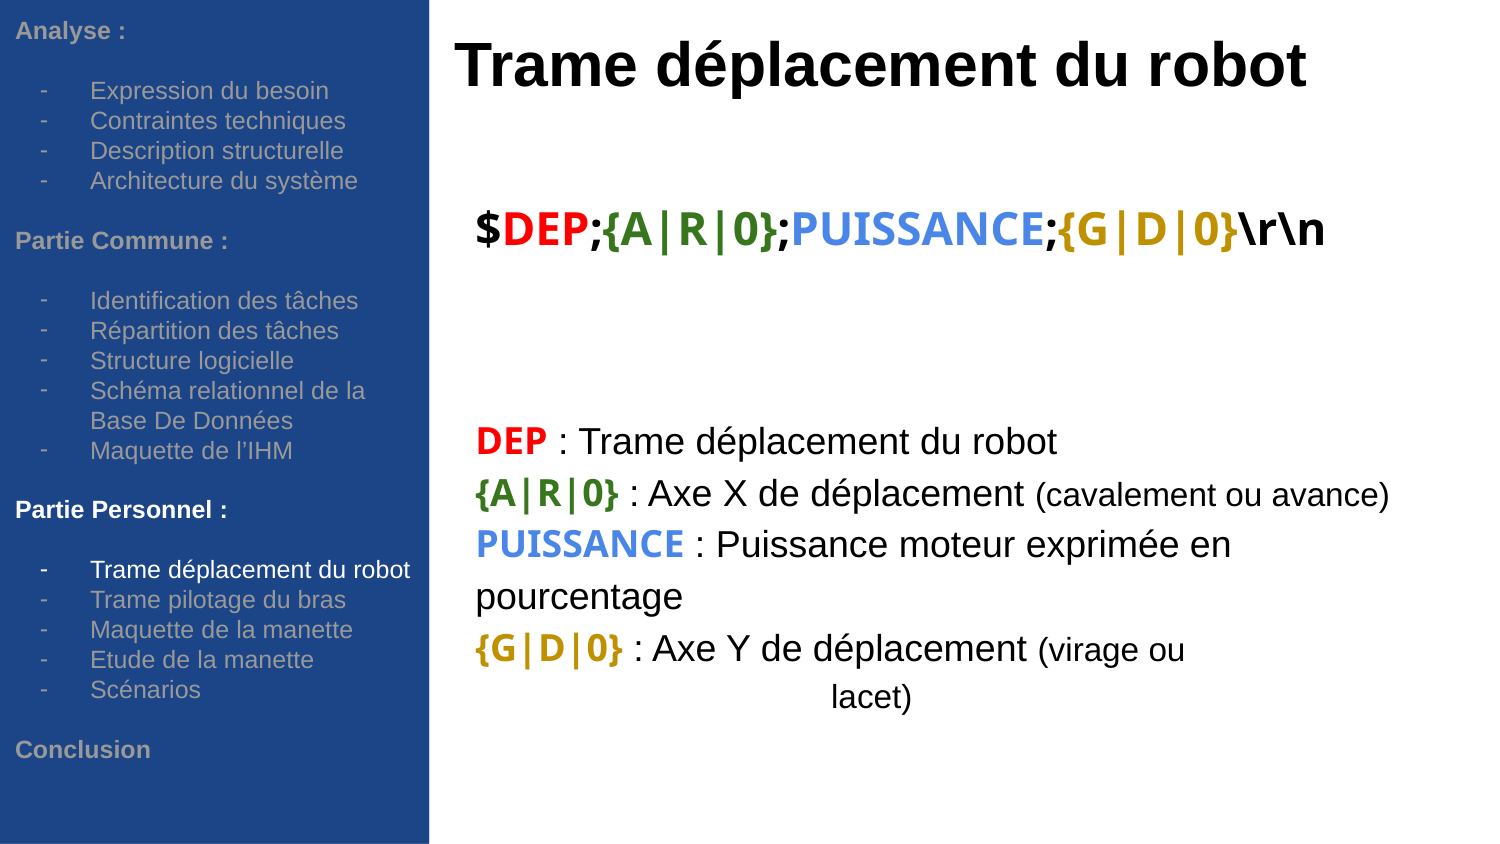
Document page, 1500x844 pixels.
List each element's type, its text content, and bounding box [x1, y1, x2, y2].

text_box Analyse : Expression du besoin Contraintes techniques Description structurelle Architecture du système Partie Commune : Identification des tâches Répartition des tâches Structure logicielle Schéma relationnel de la Base De Données Maquette de l’IHM Partie Personnel : Trame déplacement du robot Trame pilotage du bras Maquette de la manette Etude de la manette Scénarios Conclusion [0, 0, 430, 844]
text_box $DEP;{A|R|0};PUISSANCE;{G|D|0}\r\n DEP : Trame déplacement du robot {A|R|0} : Axe X de déplacement (cavalement ou avance) PUISSANCE : Puissance moteur exprimée en pourcentage {G|D|0} : Axe Y de déplacement (virage ou lacet) [460, 176, 1461, 492]
text_box Trame déplacement du robot [439, 9, 1482, 106]
